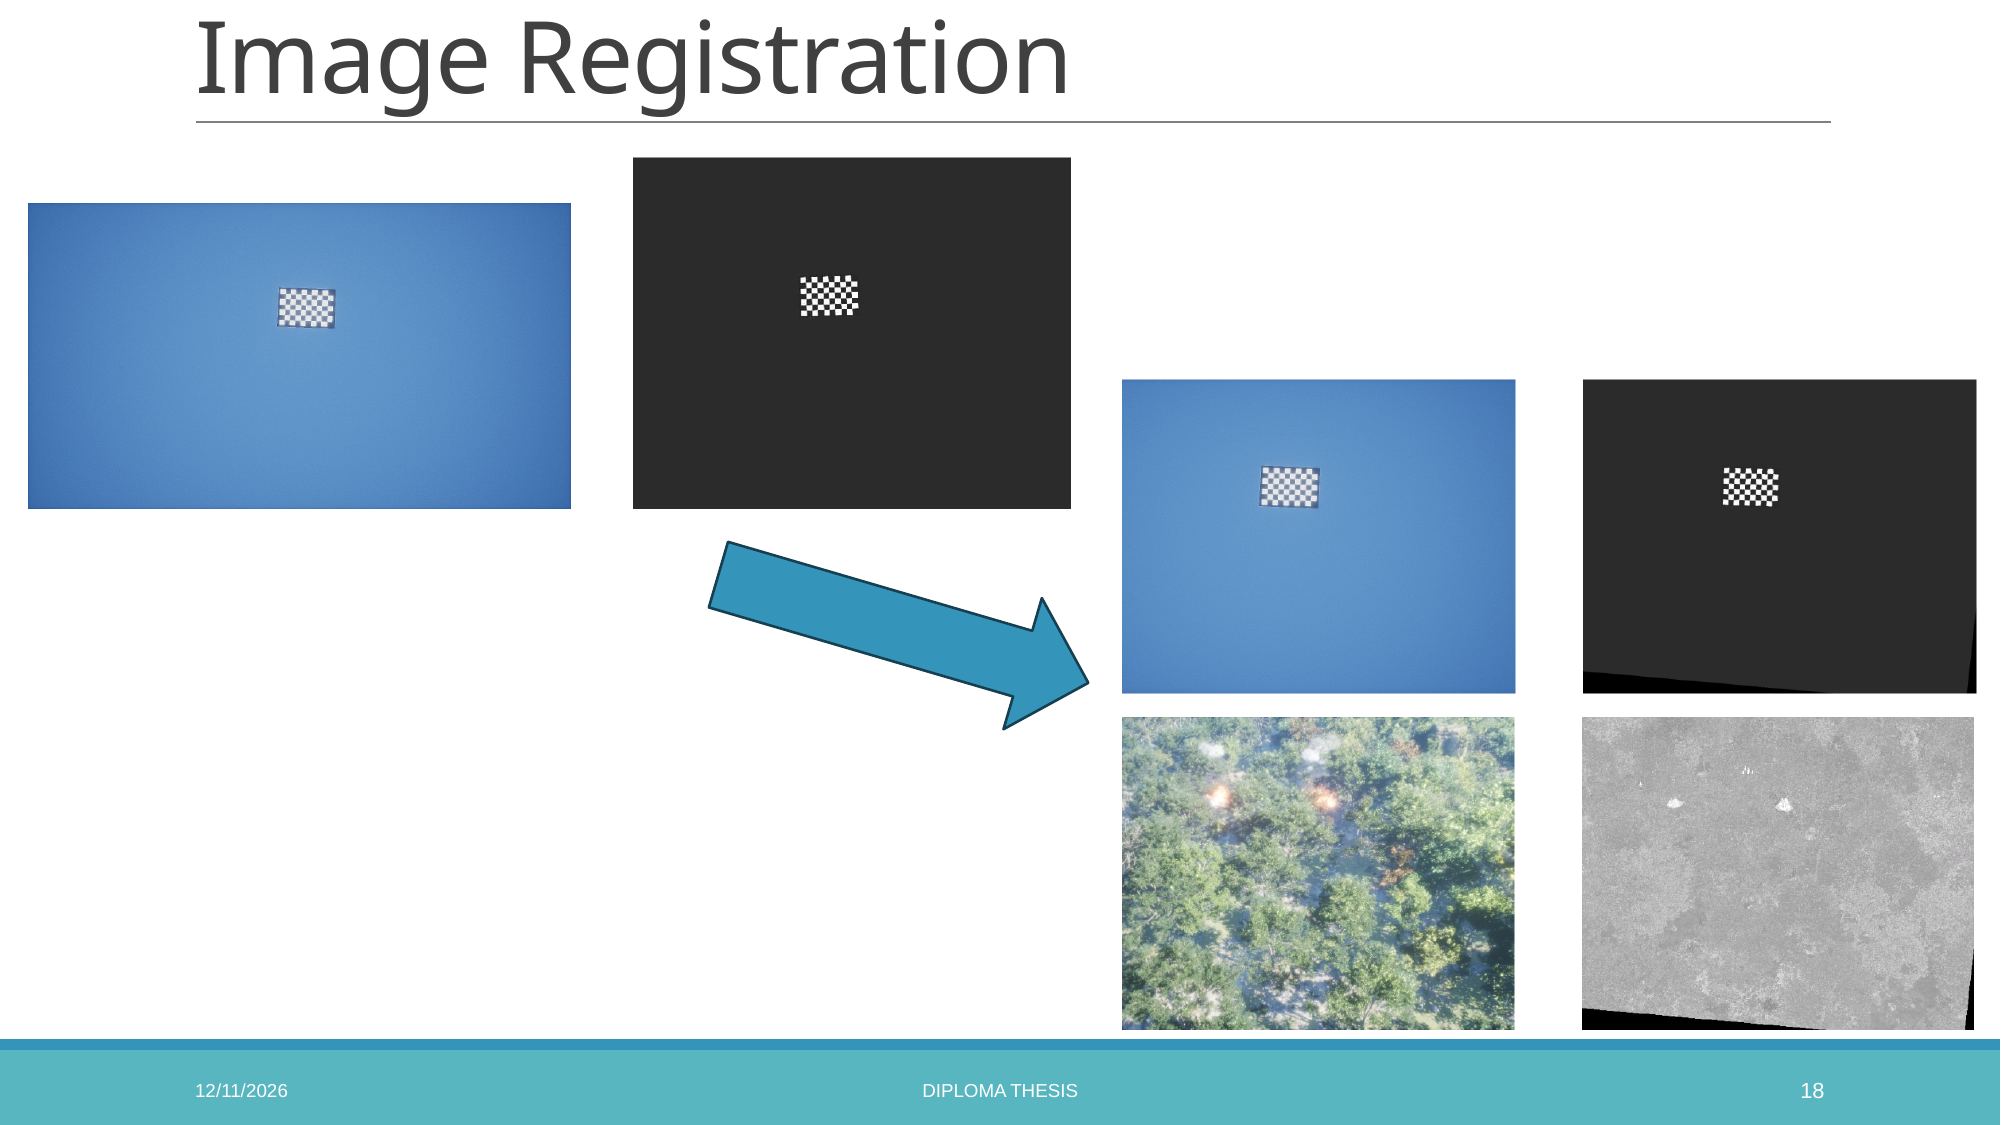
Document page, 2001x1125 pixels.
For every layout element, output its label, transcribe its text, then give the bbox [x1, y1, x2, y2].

footer Diploma Thesis [604, 1059, 1396, 1120]
picture [18, 149, 1080, 516]
picture [1116, 709, 1983, 1039]
picture [1116, 373, 1982, 700]
title Image Registration [180, 0, 1830, 122]
text_box [707, 540, 1090, 731]
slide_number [180, 1059, 586, 1120]
slide_number 18 [1624, 1059, 1840, 1120]
